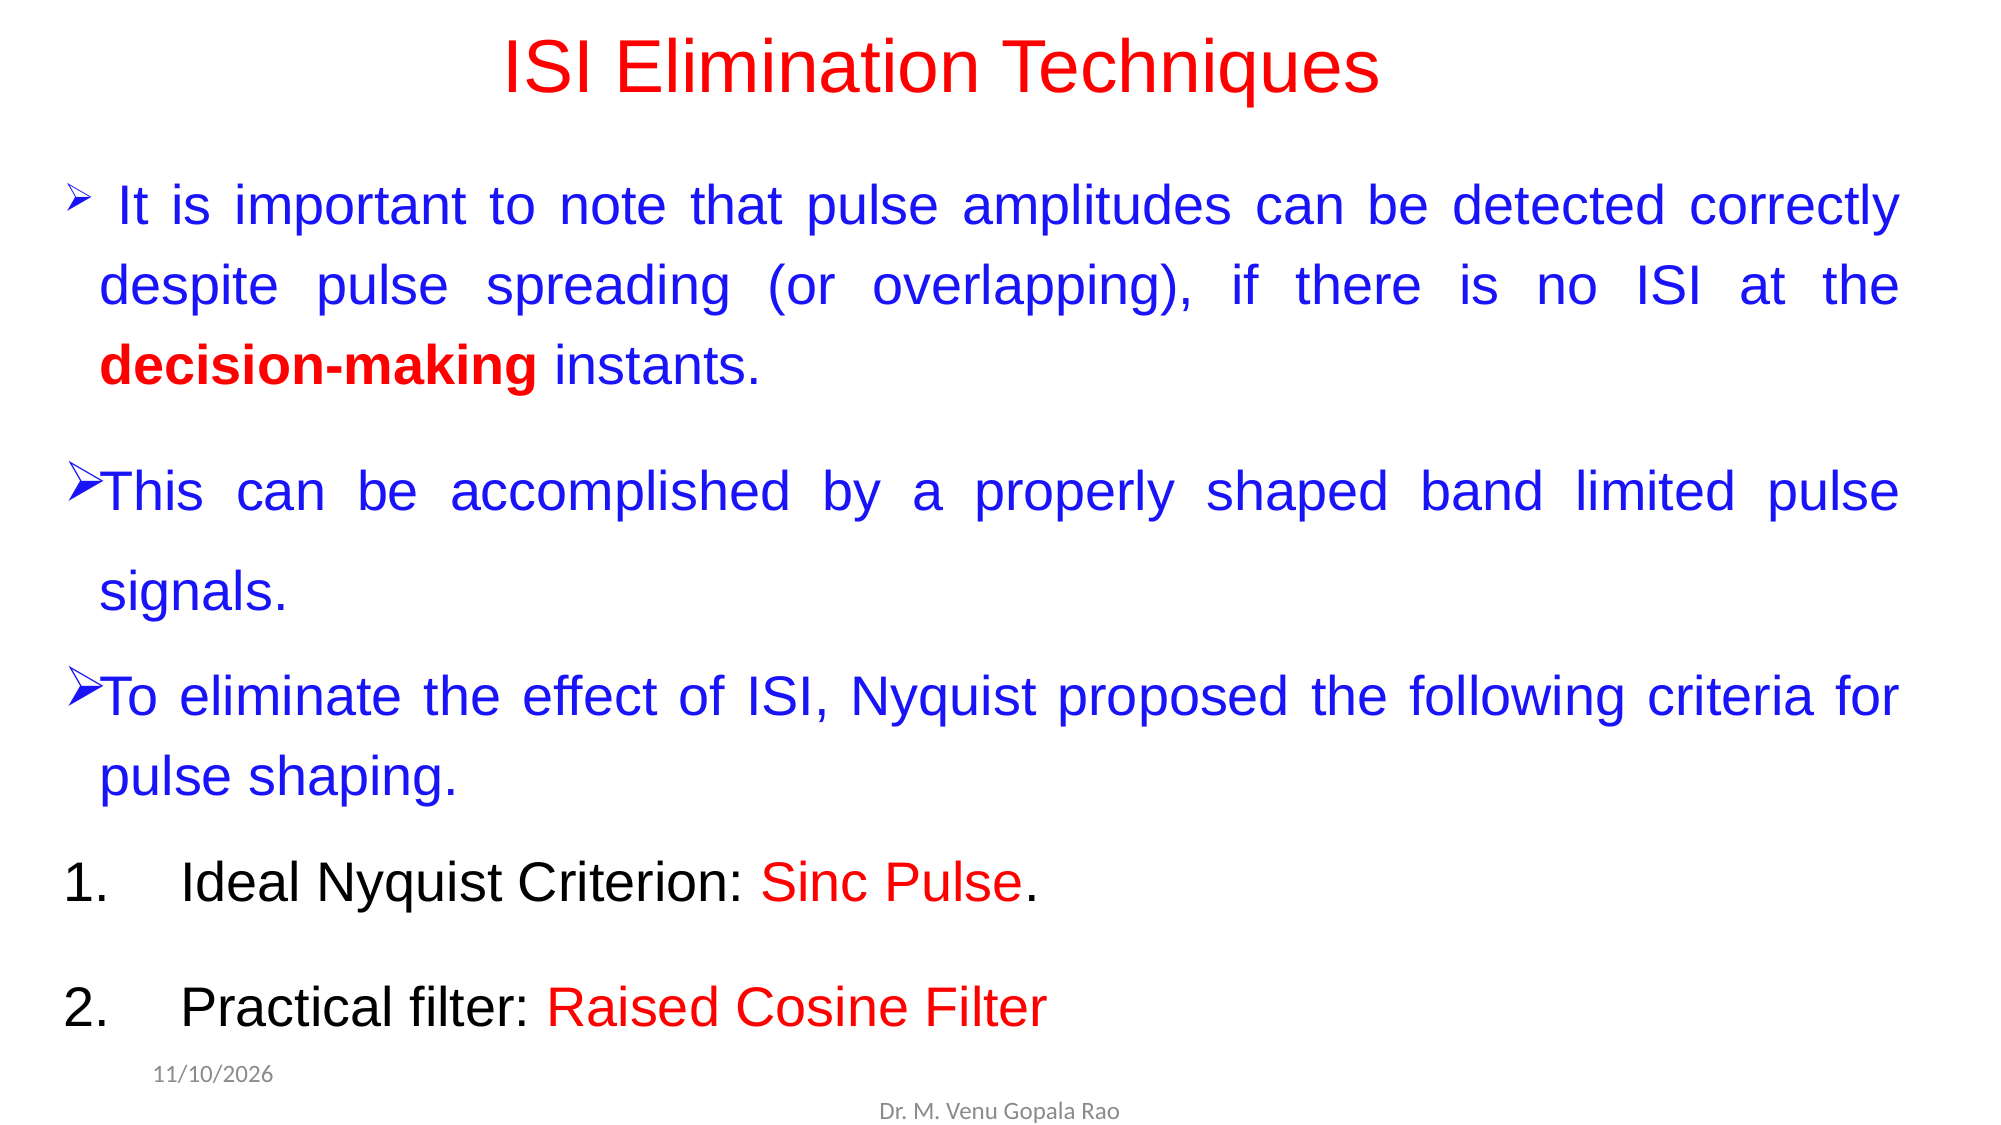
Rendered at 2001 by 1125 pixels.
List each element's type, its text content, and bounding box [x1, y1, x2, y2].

list It is important to note that pulse amplitudes can be detected correctly despite pulse spreading (or overlapping), if there is no ISI at the decision-making instants. This can be accomplished by a properly shaped band limited pulse signals. To eliminate the effect of ISI, Nyquist proposed the following criteria for pulse shaping. Ideal Nyquist Criterion: Sinc Pulse. Practical filter: Raised Cosine Filter [48, 147, 1918, 1047]
title ISI Elimination Techniques [487, 22, 1479, 115]
footer Dr. M. Venu Gopala Rao [662, 1079, 1338, 1125]
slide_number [137, 1042, 588, 1103]
